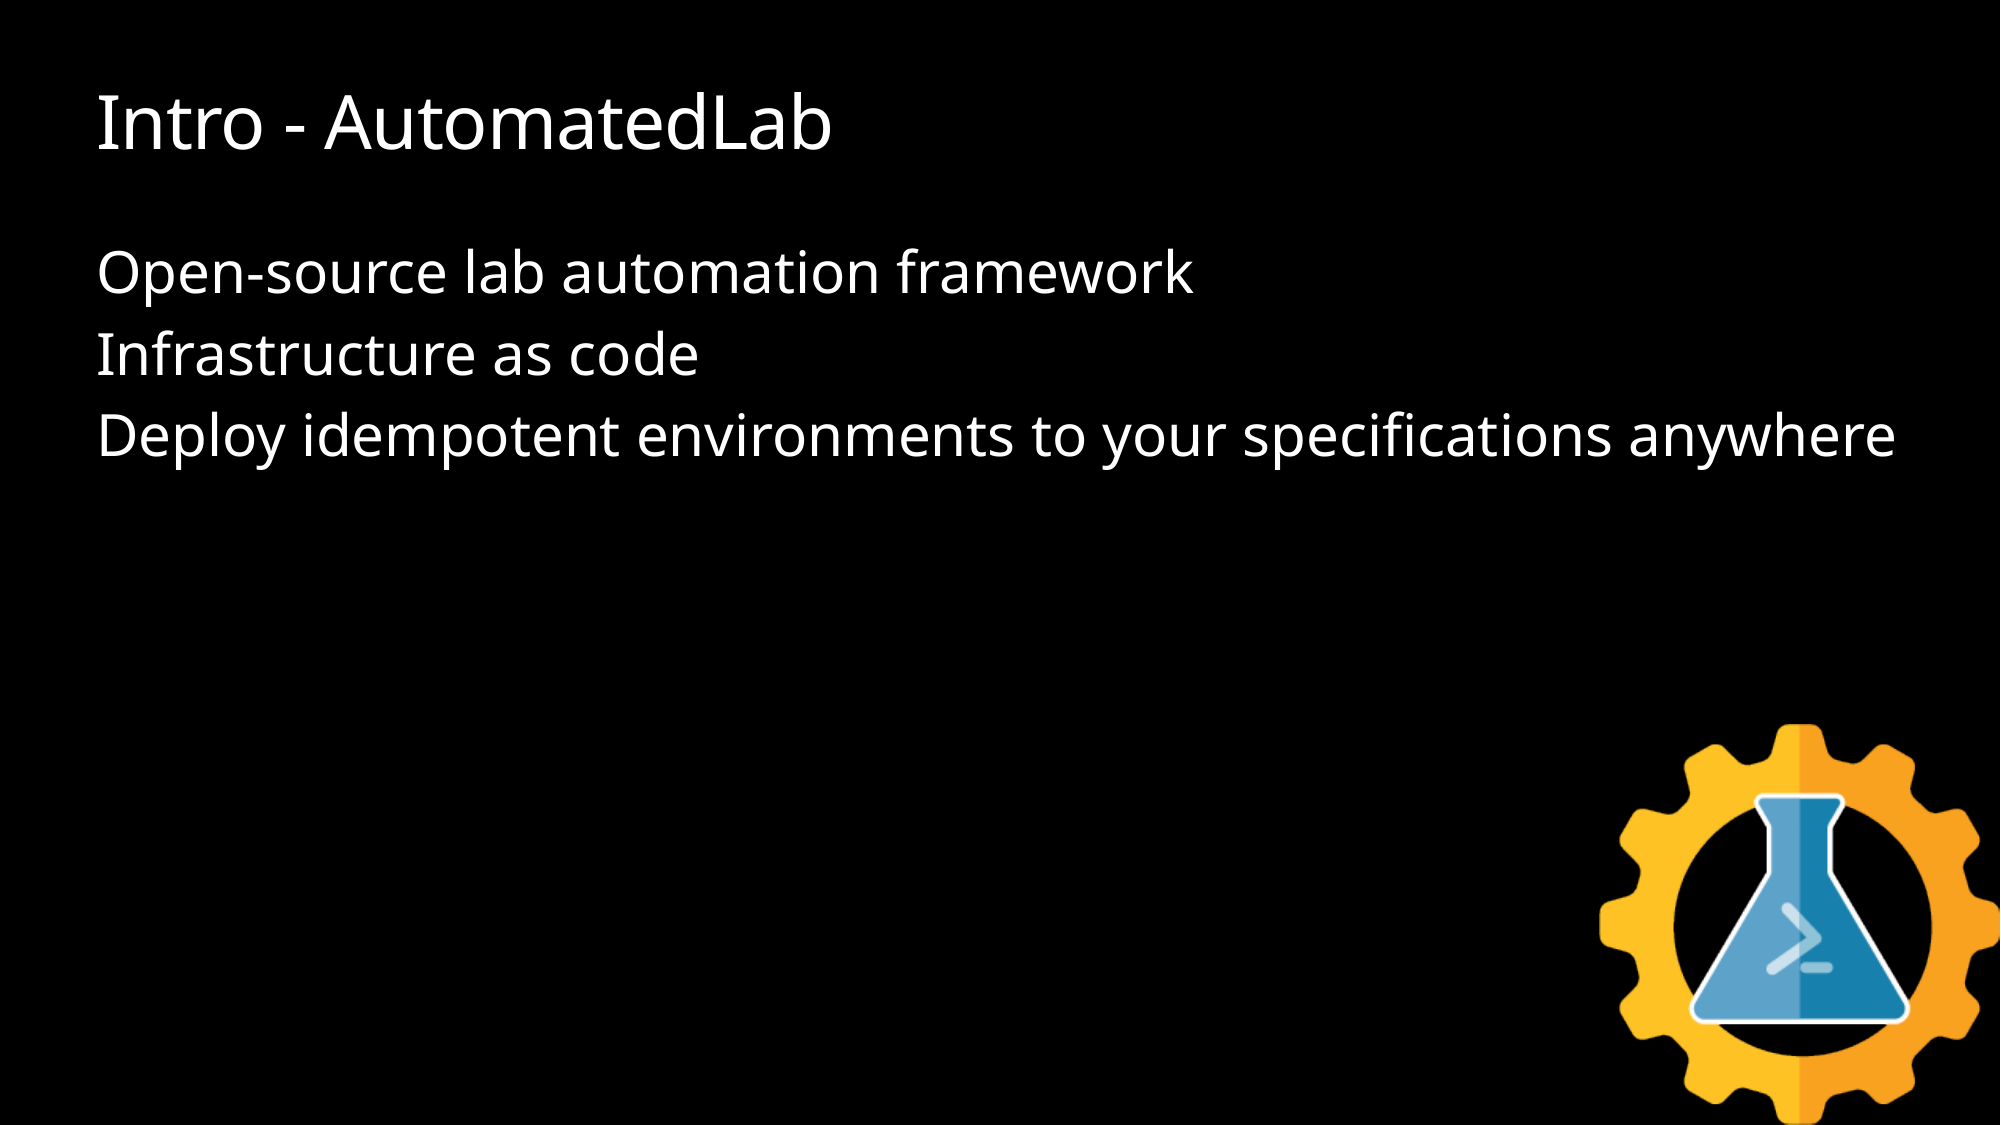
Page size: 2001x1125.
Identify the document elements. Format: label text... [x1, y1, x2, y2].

list Open-source lab automation framework Infrastructure as code Deploy idempotent environments to your specifications anywhere [96, 235, 1904, 476]
picture [1599, 724, 2000, 1125]
title Intro - AutomatedLab [96, 75, 1904, 166]
